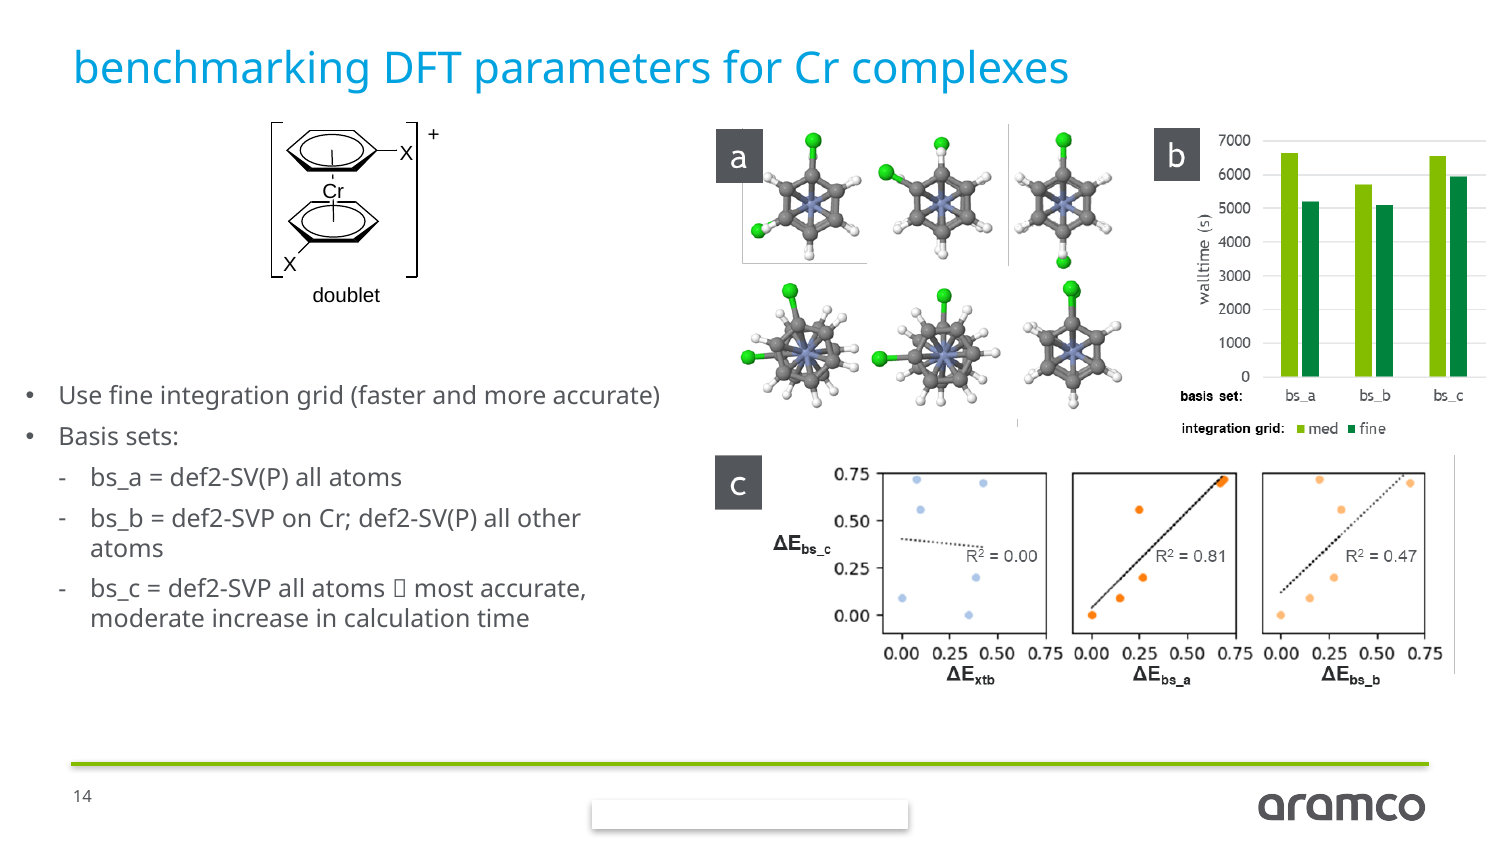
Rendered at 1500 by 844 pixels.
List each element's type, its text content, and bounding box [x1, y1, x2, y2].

picture [1258, 774, 1433, 822]
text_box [270, 121, 449, 319]
title benchmarking DFT parameters for Cr complexes [72, 33, 1429, 136]
list Use fine integration grid (faster and more accurate) Basis sets: bs_a = def2-SV(P) all atoms bs_b = def2-SVP on Cr; def2-SV(P) all other atoms bs_c = def2-SVP all atoms  most accurate, moderate increase in calculation time [25, 373, 662, 679]
picture [709, 122, 1500, 698]
